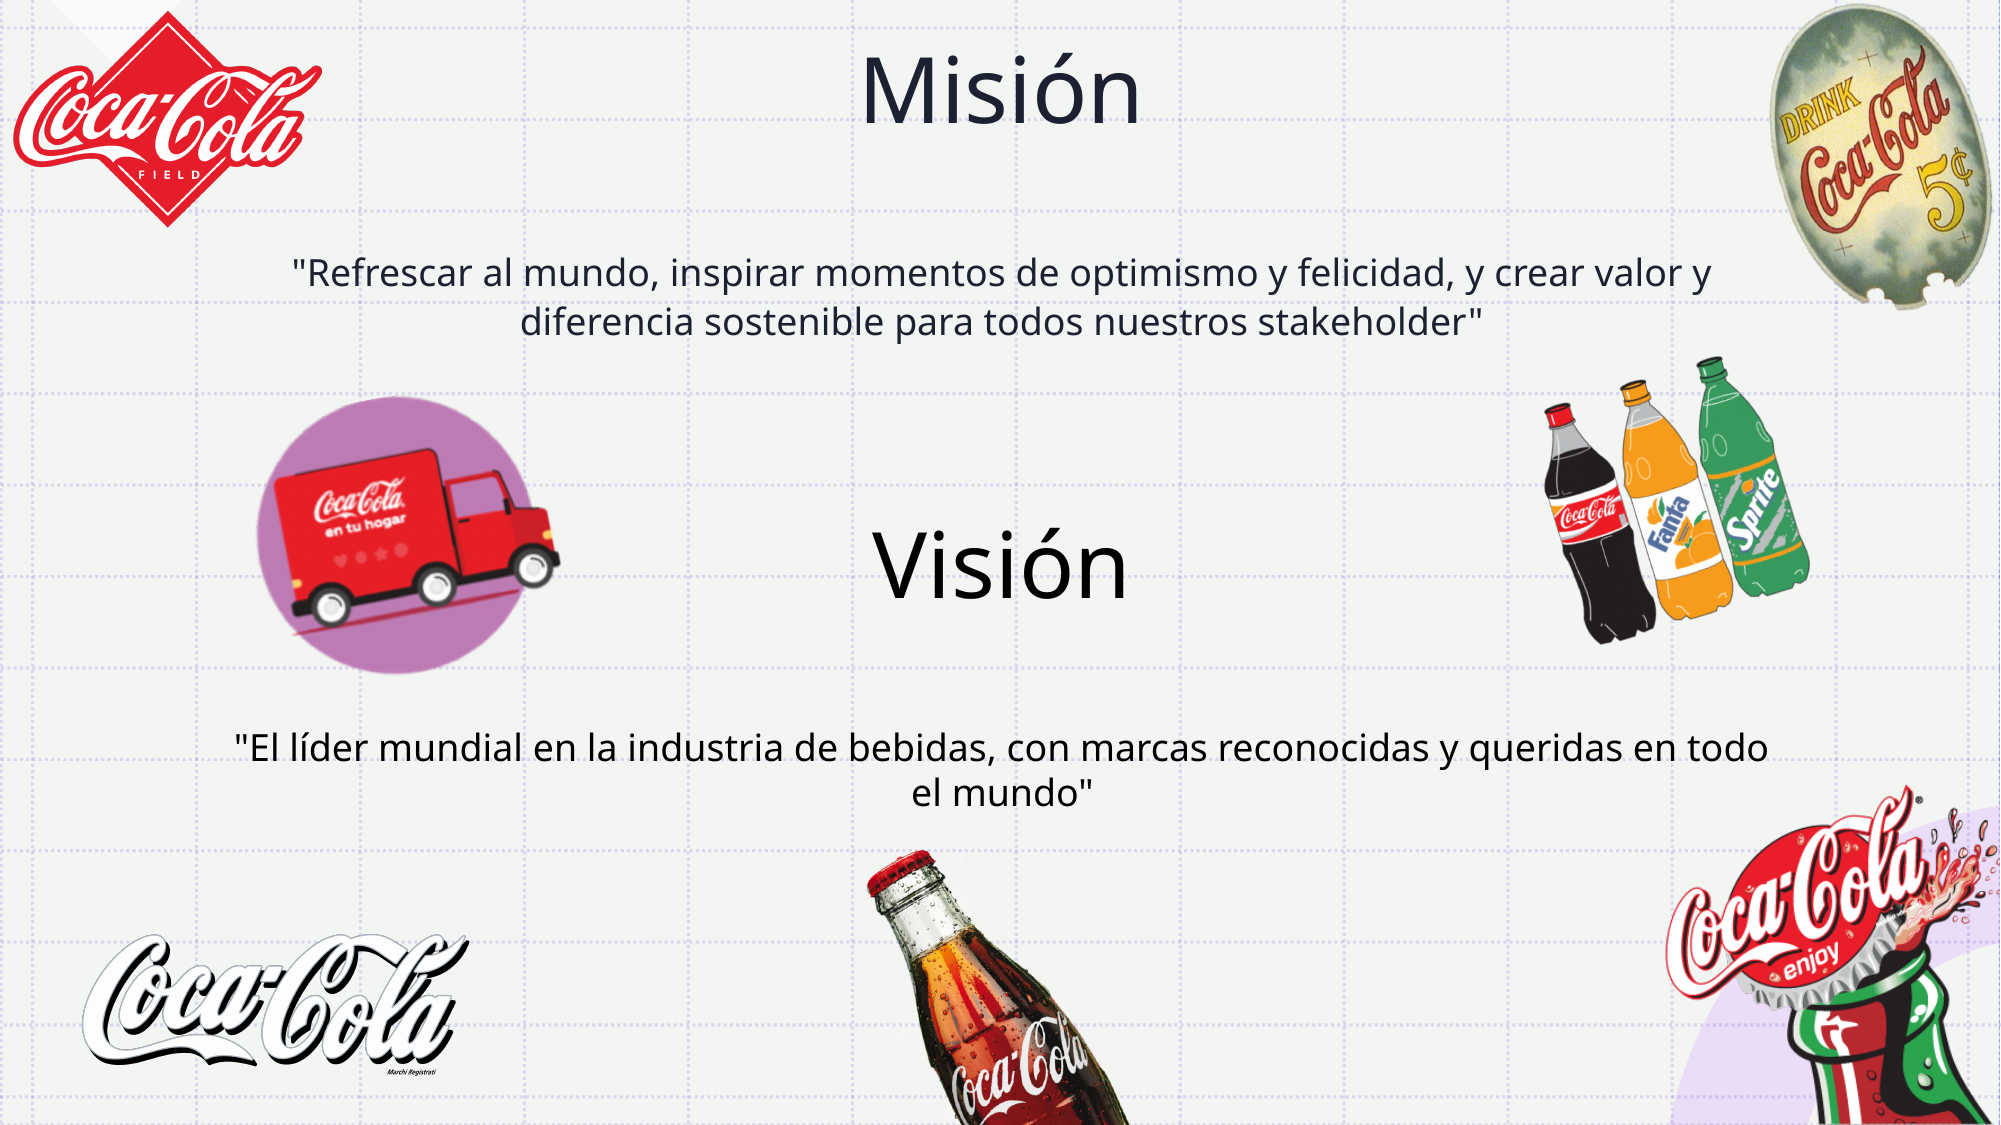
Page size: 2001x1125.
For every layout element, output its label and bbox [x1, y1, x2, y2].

picture [13, 0, 322, 238]
text_box [0, 0, 2000, 1125]
picture [253, 395, 553, 674]
picture [864, 816, 1169, 1125]
picture [1609, 731, 2000, 1125]
picture [1506, 335, 1832, 663]
picture [50, 780, 501, 1125]
picture [1768, 0, 1990, 311]
